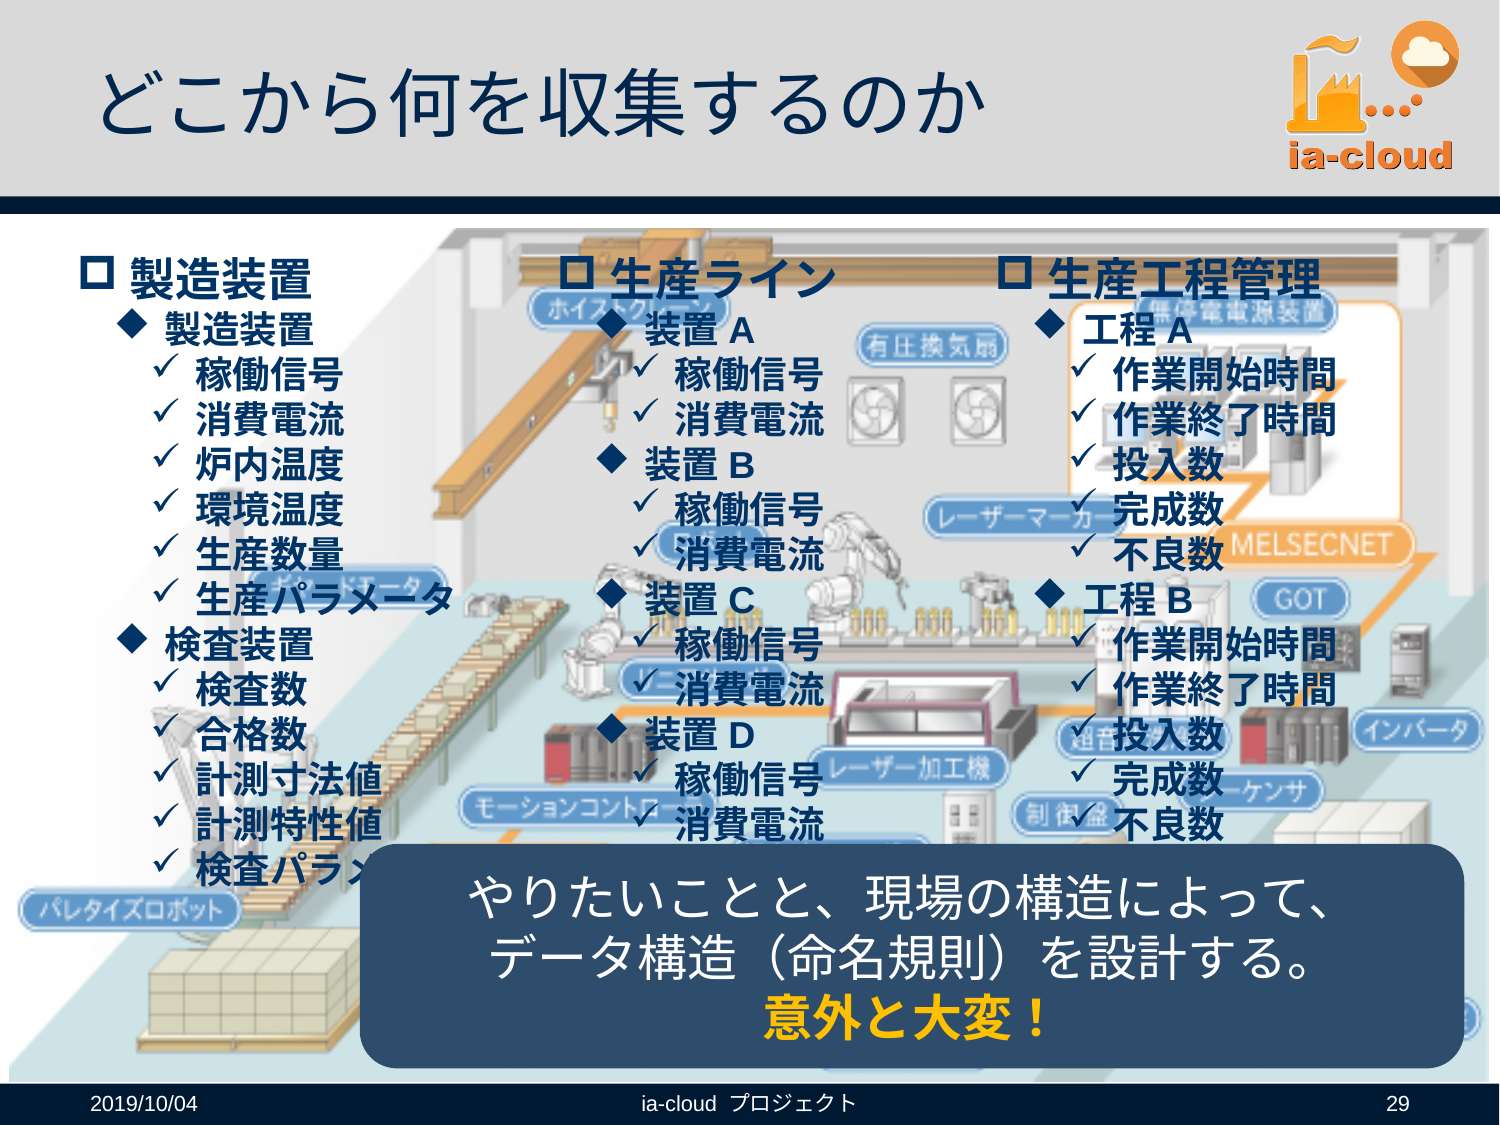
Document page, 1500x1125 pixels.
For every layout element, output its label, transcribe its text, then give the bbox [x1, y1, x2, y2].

picture [1263, 17, 1479, 204]
slide_number 29 [1074, 1091, 1425, 1121]
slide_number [75, 1091, 425, 1121]
picture [8, 228, 1489, 1082]
footer ia-cloud プロジェクト [512, 1091, 988, 1121]
title どこから何を収集するのか [75, 42, 1436, 161]
